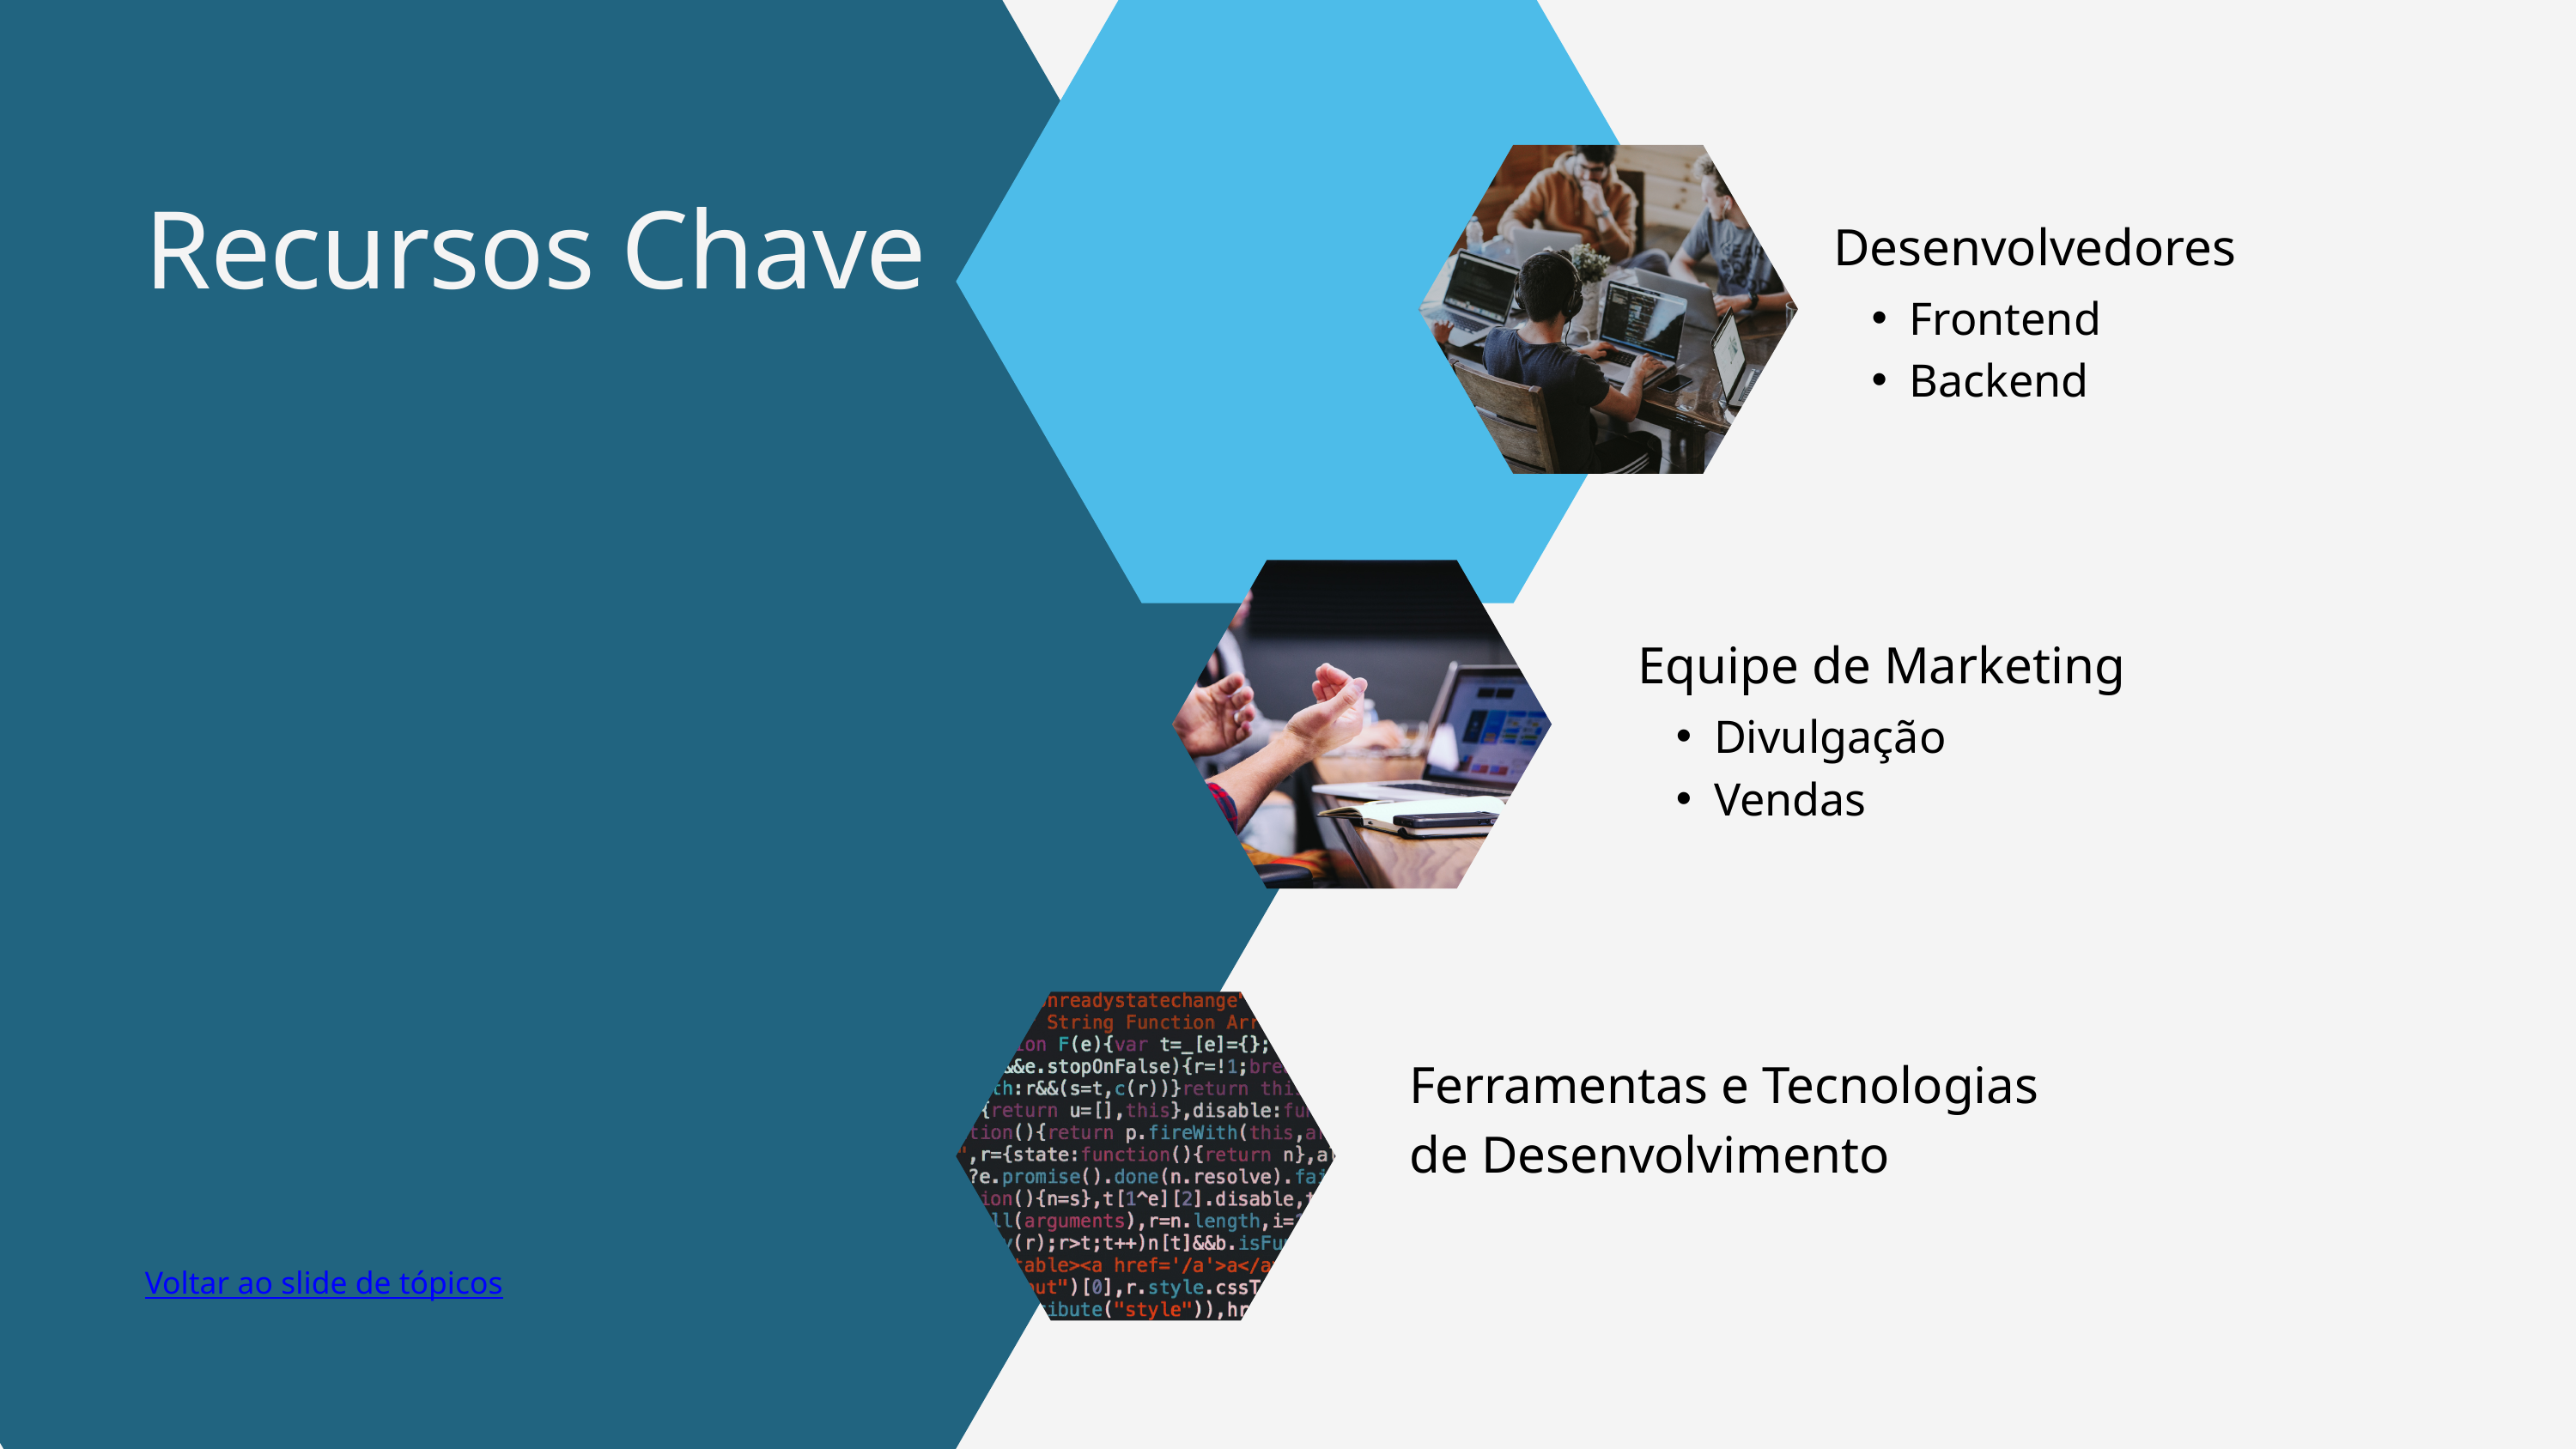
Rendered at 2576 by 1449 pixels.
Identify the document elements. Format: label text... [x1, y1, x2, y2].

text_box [1171, 559, 1552, 889]
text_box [1637, 629, 2271, 820]
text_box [0, 0, 1398, 1449]
text_box Ferramentas e Tecnologias de Desenvolvimento [1409, 1043, 2043, 1184]
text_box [1418, 144, 1799, 474]
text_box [1833, 210, 2467, 402]
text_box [956, 991, 1336, 1321]
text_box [955, 0, 1700, 603]
